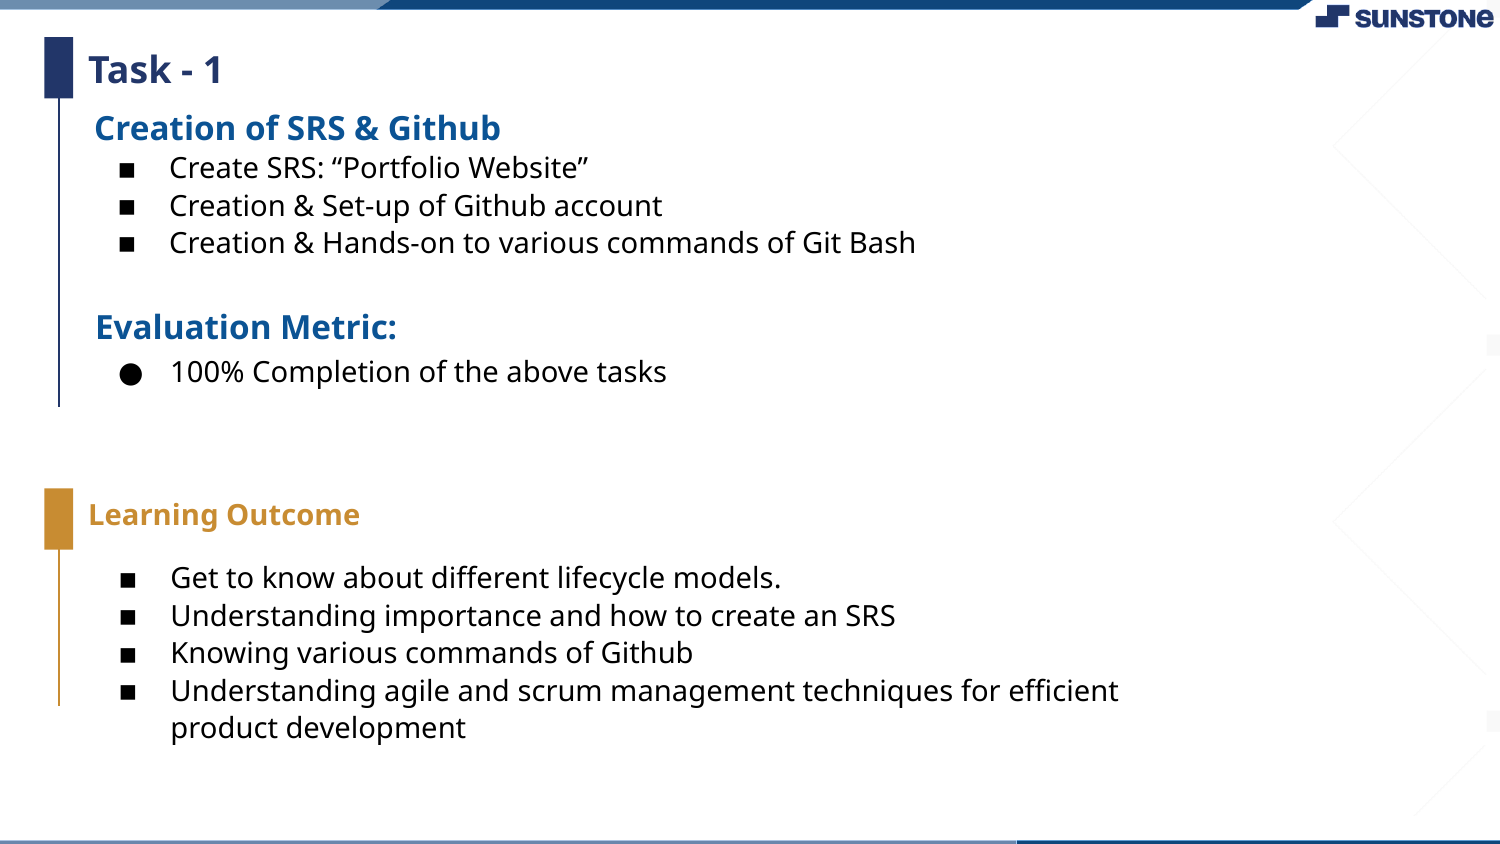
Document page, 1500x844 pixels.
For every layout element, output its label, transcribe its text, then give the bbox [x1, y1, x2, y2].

list Get to know about different lifecycle models. Understanding importance and how to create an SRS Knowing various commands of Github Understanding agile and scrum management techniques for efficient product development [80, 549, 348, 738]
text_box Task - 1 [73, 38, 348, 92]
text_box 100% Completion of the above tasks [80, 351, 348, 399]
picture [0, 0, 1500, 844]
list Creation of SRS & Github Create SRS: “Portfolio Website” Creation & Set-up of Github account Creation & Hands-on to various commands of Git Bash [79, 96, 348, 322]
text_box Learning Outcome [73, 488, 348, 541]
text_box Evaluation Metric: [80, 298, 348, 351]
